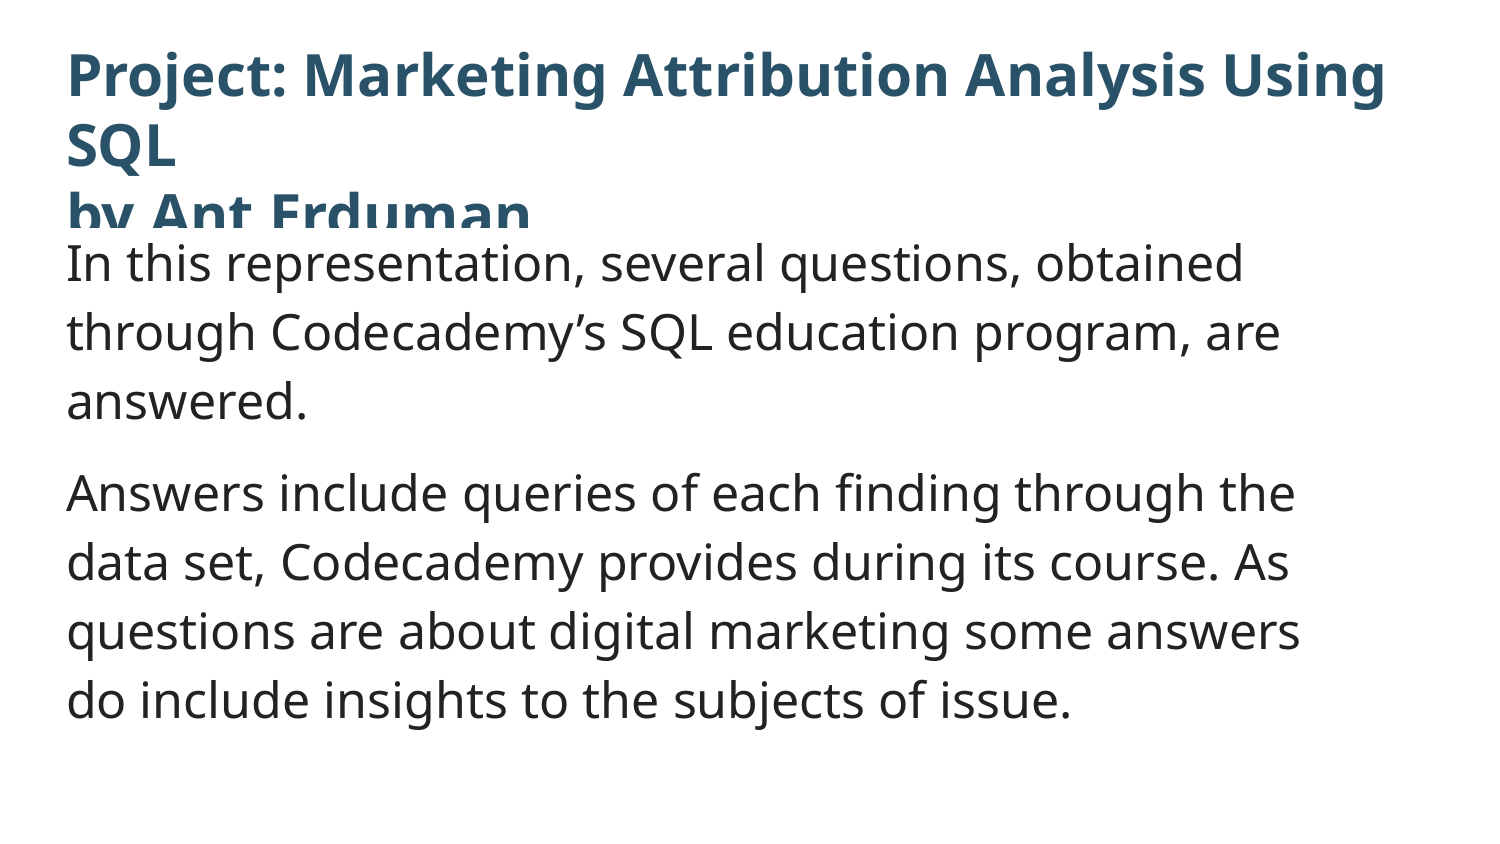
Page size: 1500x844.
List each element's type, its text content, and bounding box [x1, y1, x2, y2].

text_box In this representation, several questions, obtained through Codecademy’s SQL education program, are answered. Answers include queries of each finding through the data set, Codecademy provides during its course. As questions are about digital marketing some answers do include insights to the subjects of issue. [51, 207, 1374, 742]
title Project: Marketing Attribution Analysis Using SQL by Ant Erduman [51, 23, 1449, 117]
